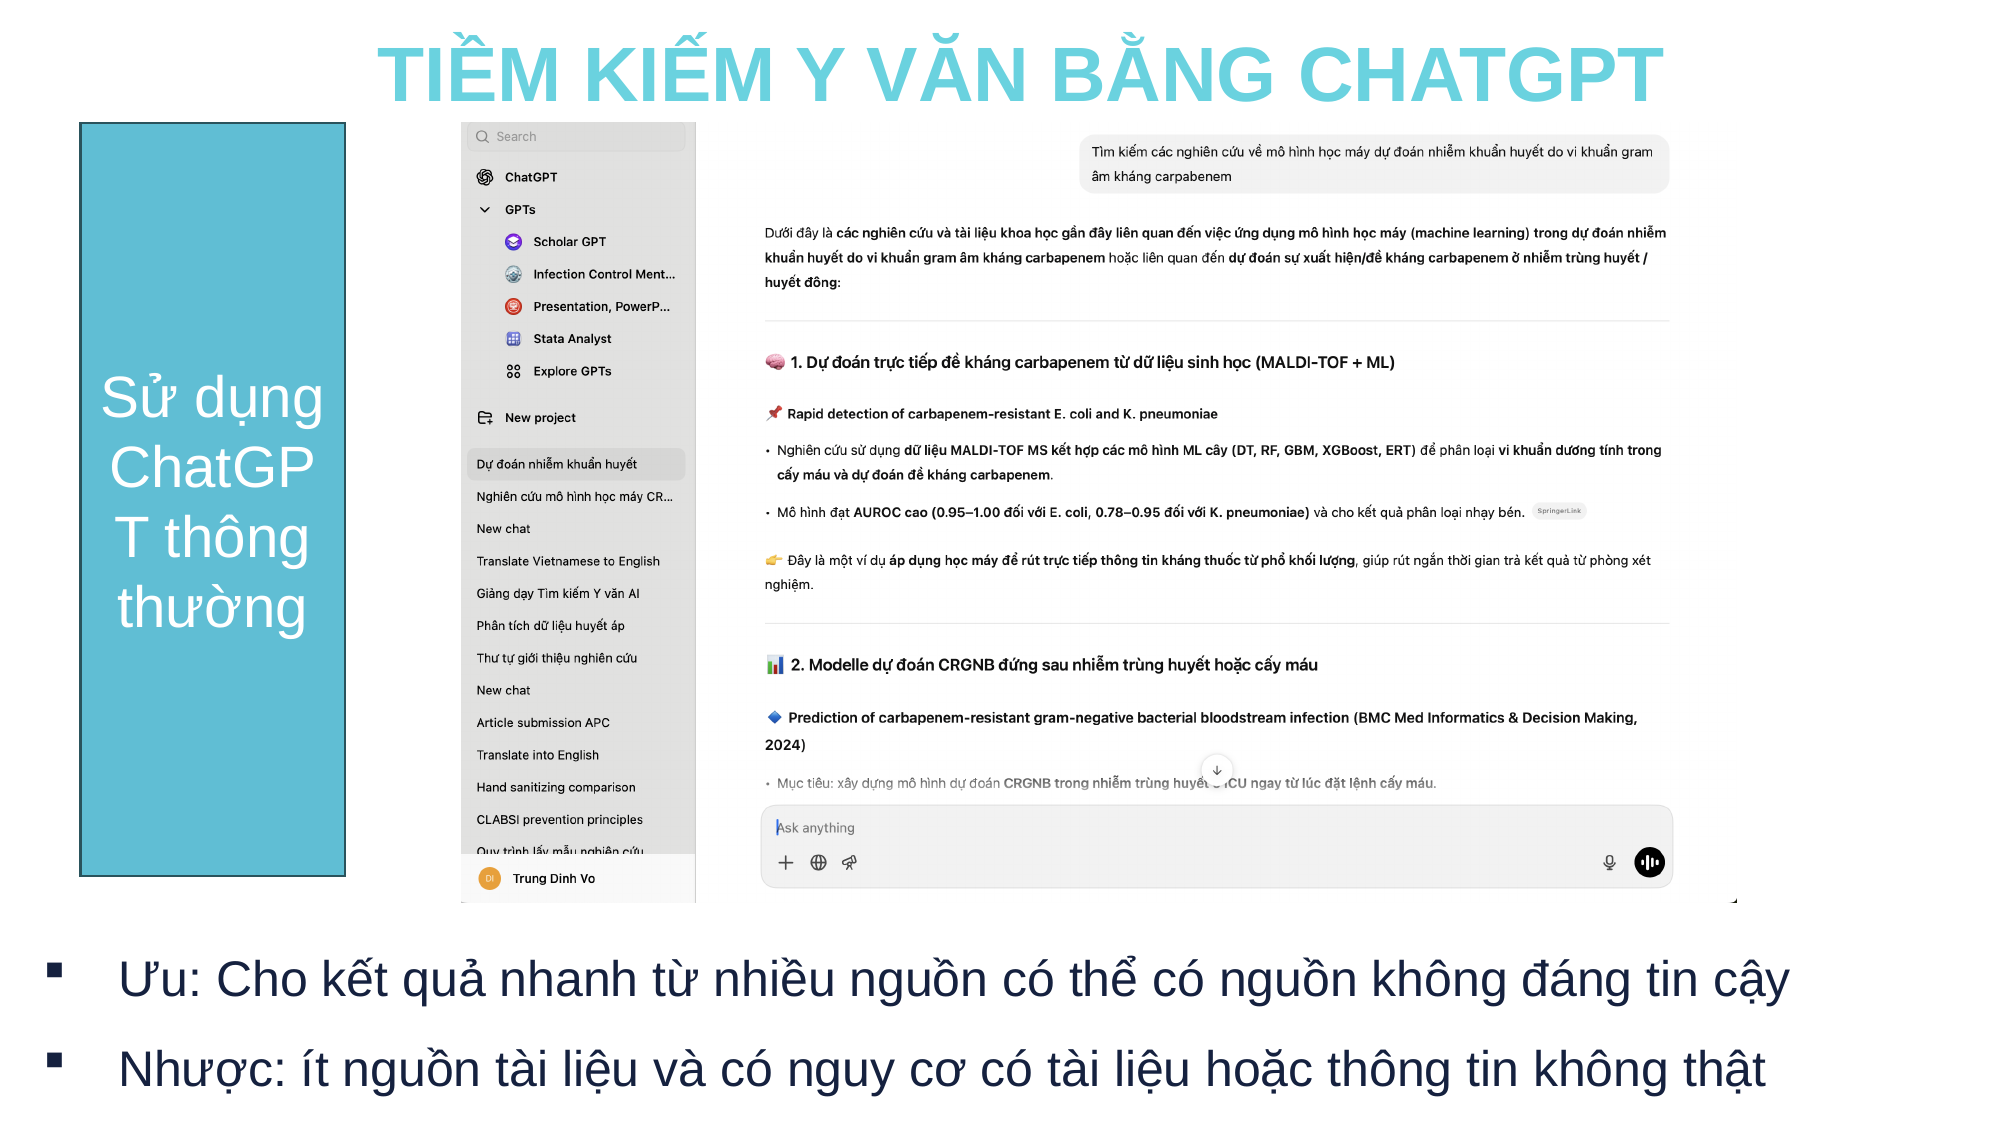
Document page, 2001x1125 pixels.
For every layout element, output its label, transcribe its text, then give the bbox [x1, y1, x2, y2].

text_box Sử dụng ChatGPT thông thường [79, 122, 346, 877]
picture [461, 122, 1737, 903]
text_box TIỀM KIẾM Y VĂN BẰNG CHATGPT [43, 16, 2000, 222]
text_box Ưu: Cho kết quả nhanh từ nhiều nguồn có thể có nguồn không đáng tin cậy Nhược: ít nguồn tài liệu và có nguy cơ có tài liệu hoặc thông tin không thật [43, 916, 2000, 1125]
